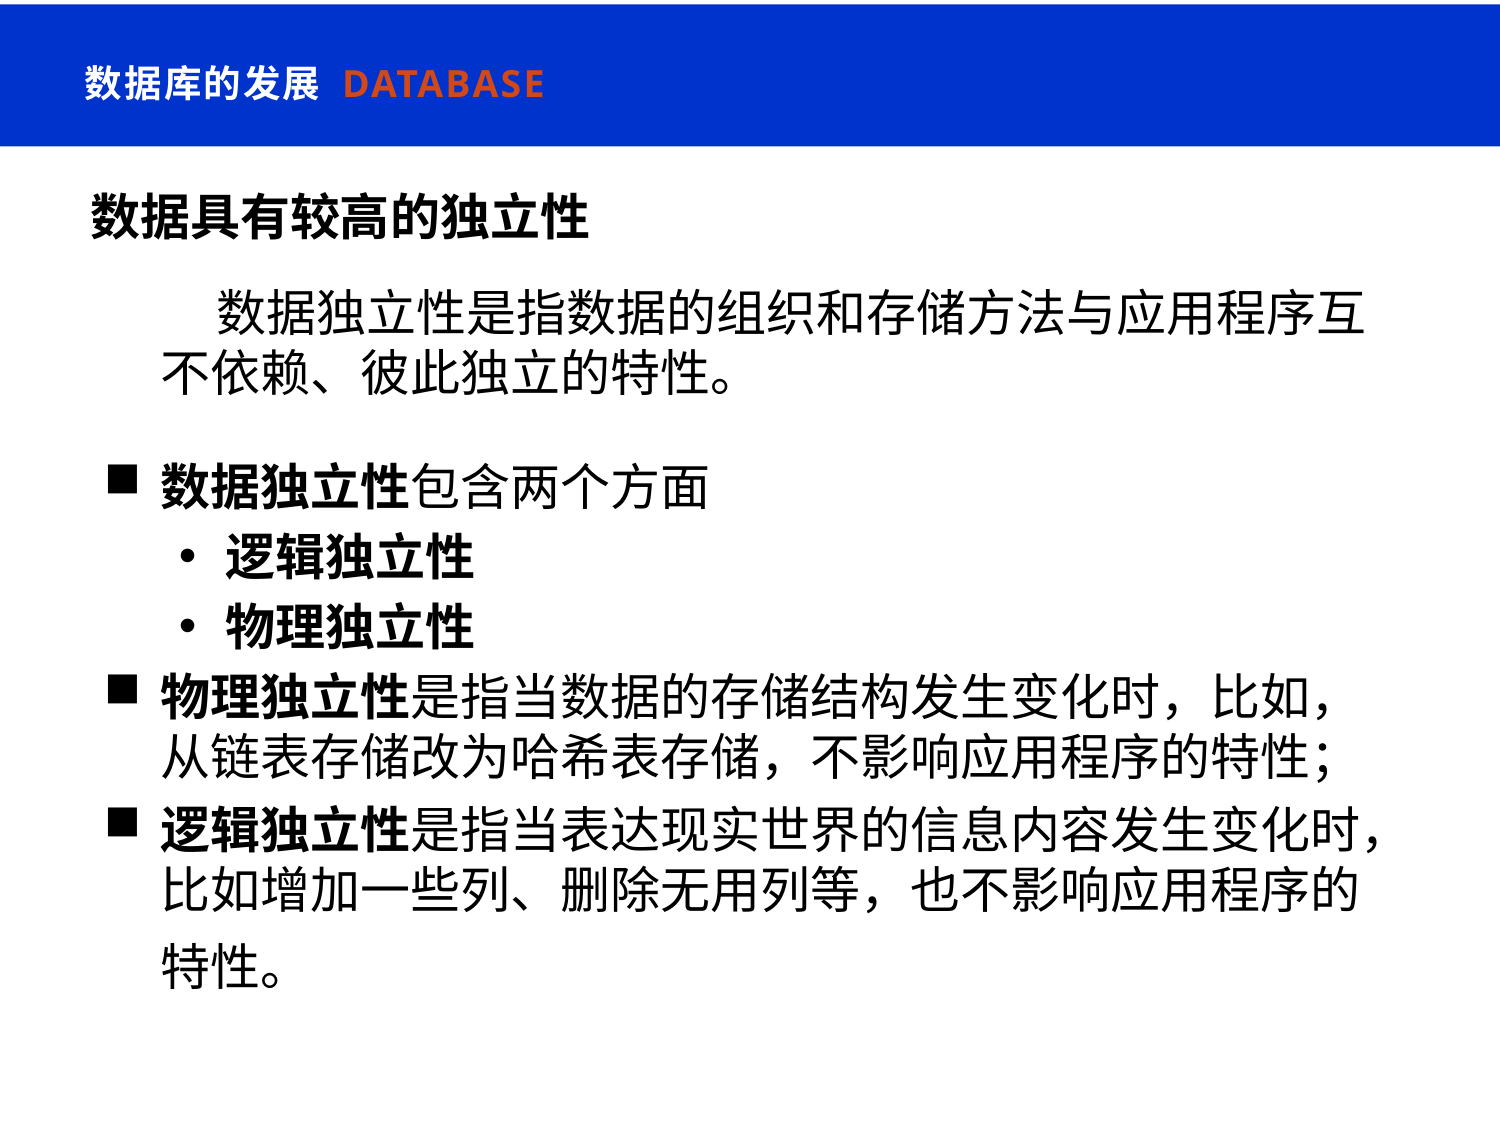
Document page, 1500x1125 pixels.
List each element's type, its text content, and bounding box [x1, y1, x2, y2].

text_box 数据独立性包含两个方面 逻辑独立性 物理独立性 物理独立性是指当数据的存储结构发生变化时，比如，从链表存储改为哈希表存储，不影响应用程序的特性； 逻辑独立性是指当表达现实世界的信息内容发生变化时，比如增加一些列、删除无用列等，也不影响应用程序的特性。 [88, 448, 1425, 1049]
title 数据具有较高的独立性 [75, 157, 1425, 274]
list 数据独立性是指数据的组织和存储方法与应用程序互不依赖、彼此独立的特性。 [88, 273, 1384, 441]
text_box 数据库的发展 Database [70, 46, 1172, 118]
